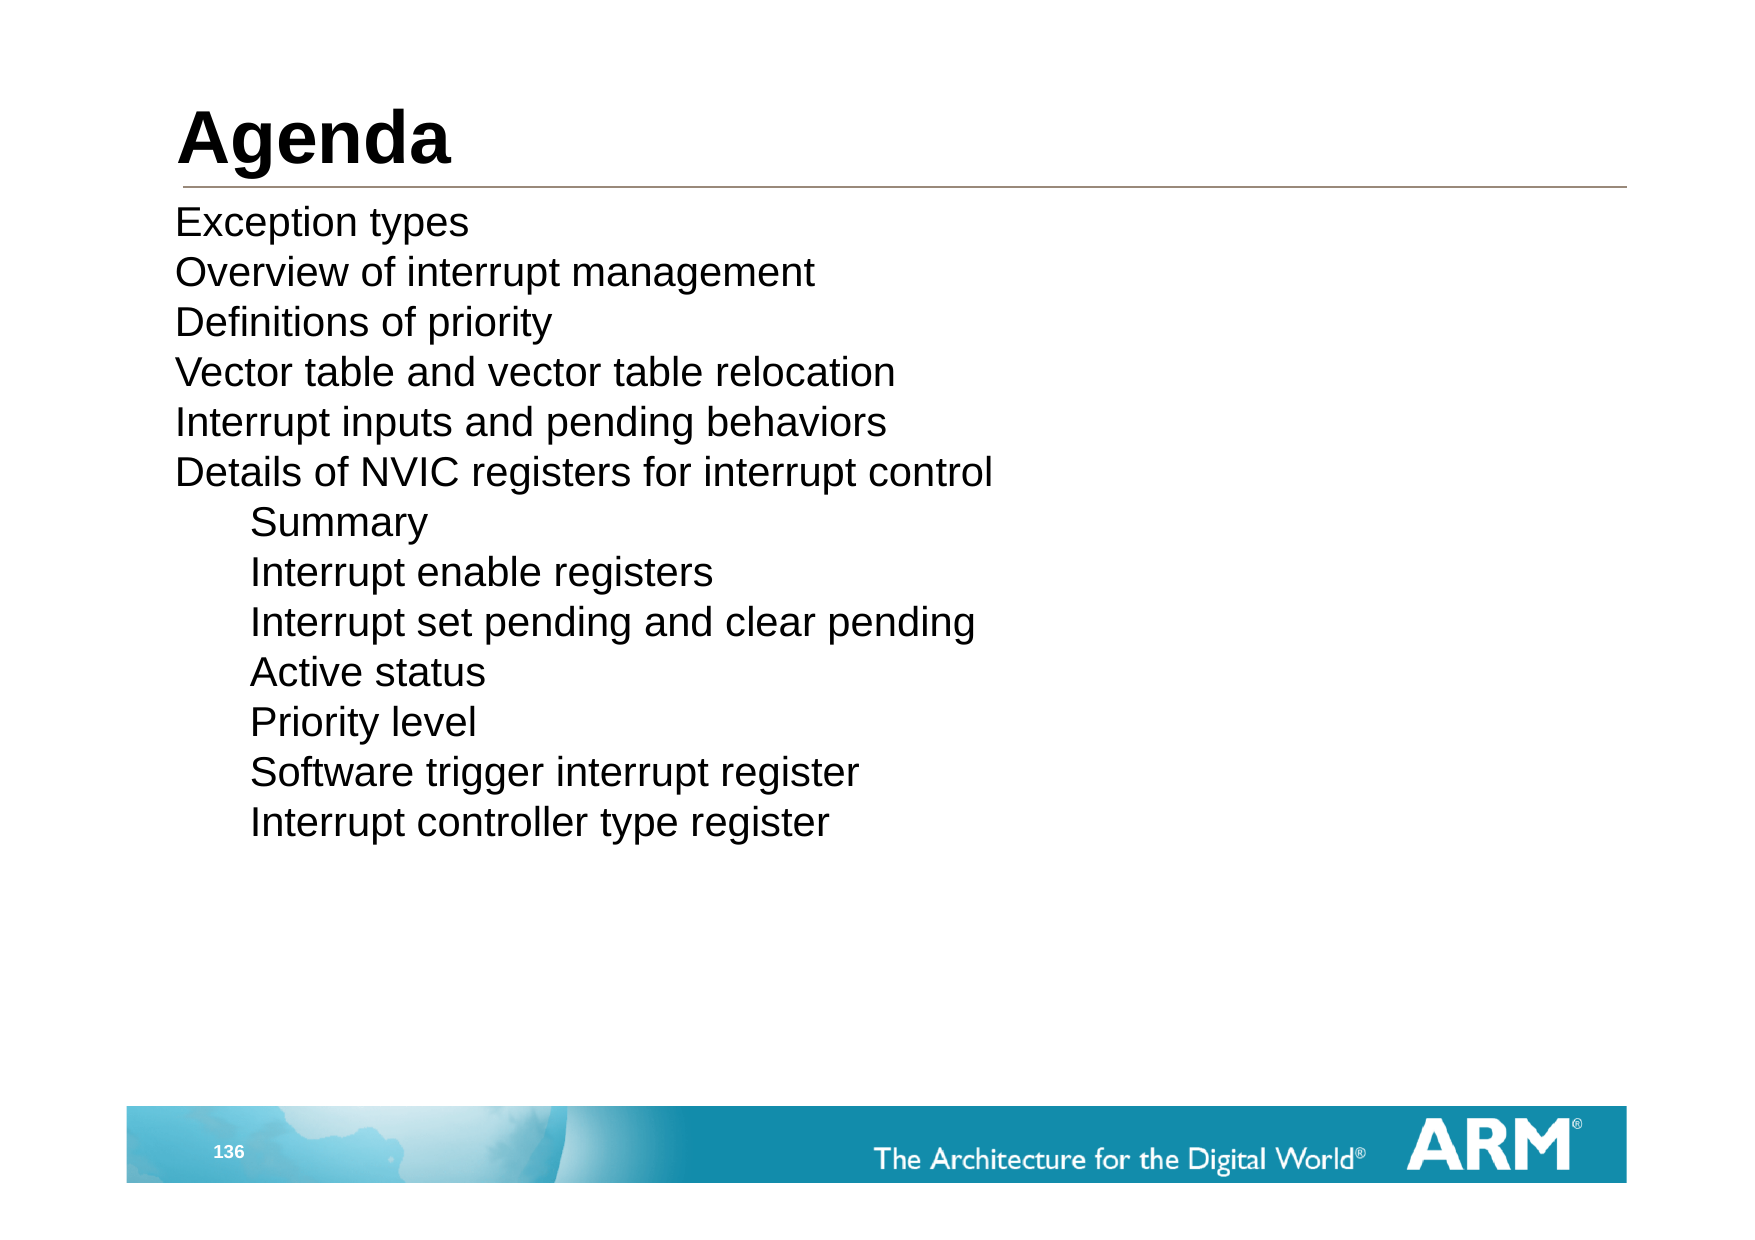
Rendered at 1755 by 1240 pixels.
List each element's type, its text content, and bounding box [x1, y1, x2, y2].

text_box Exception types Overview of interrupt management Definitions of priority Vector table and vector table relocation Interrupt inputs and pending behaviors Details of NVIC registers for interrupt control Summary Interrupt enable registers Interrupt set pending and clear pending Active status Priority level Software trigger interrupt register Interrupt controller type register [172, 194, 1607, 900]
slide_number 136 [198, 1139, 287, 1187]
title Agenda [172, 88, 1580, 180]
picture [126, 1106, 1627, 1183]
